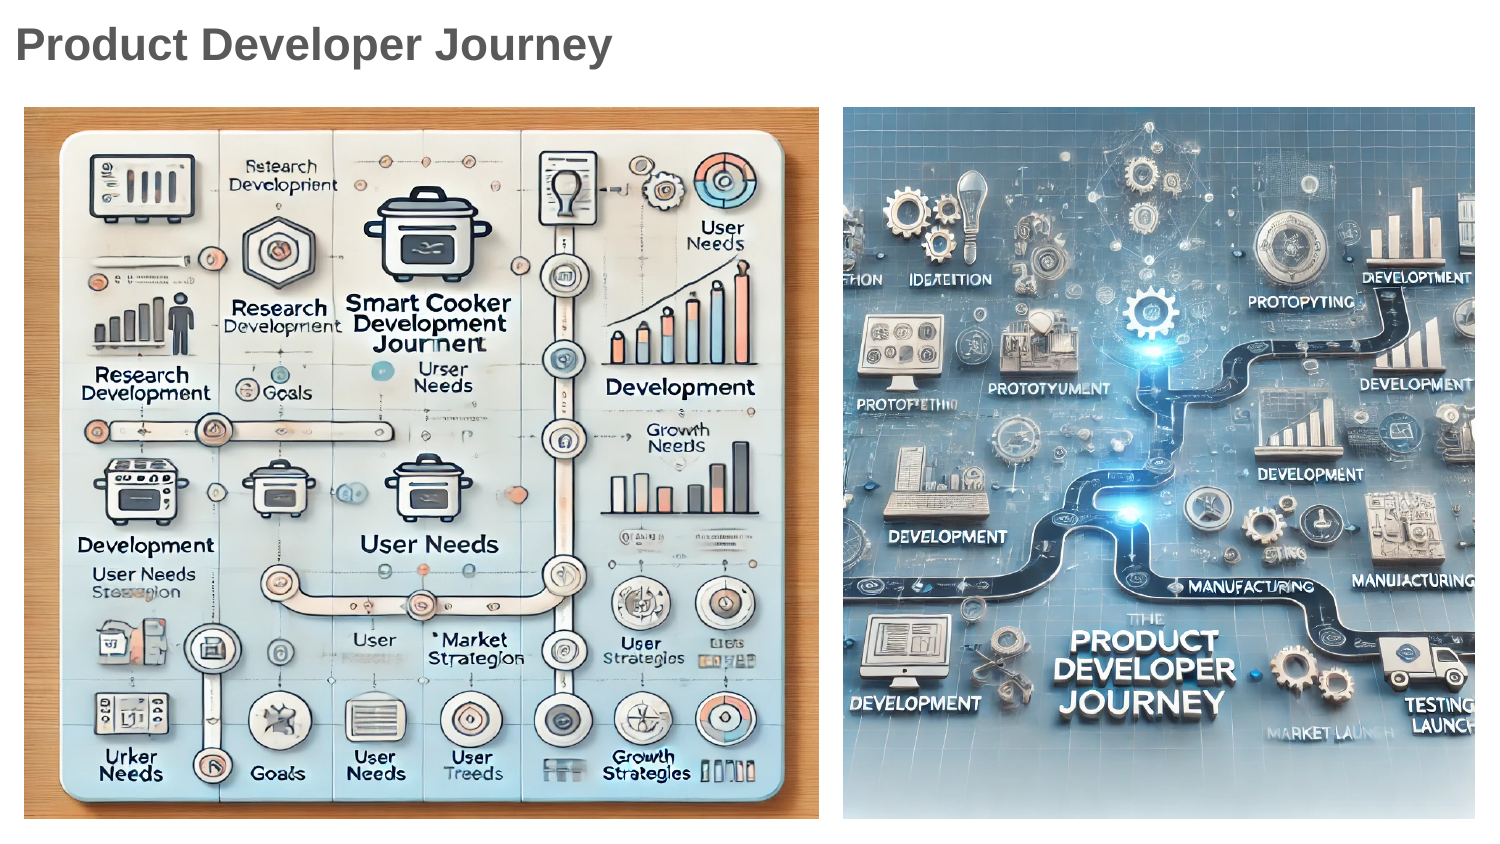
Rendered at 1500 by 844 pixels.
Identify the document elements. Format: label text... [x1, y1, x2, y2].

picture [843, 107, 1476, 819]
text_box Product Developer Journey [0, 0, 665, 85]
picture [24, 107, 819, 819]
